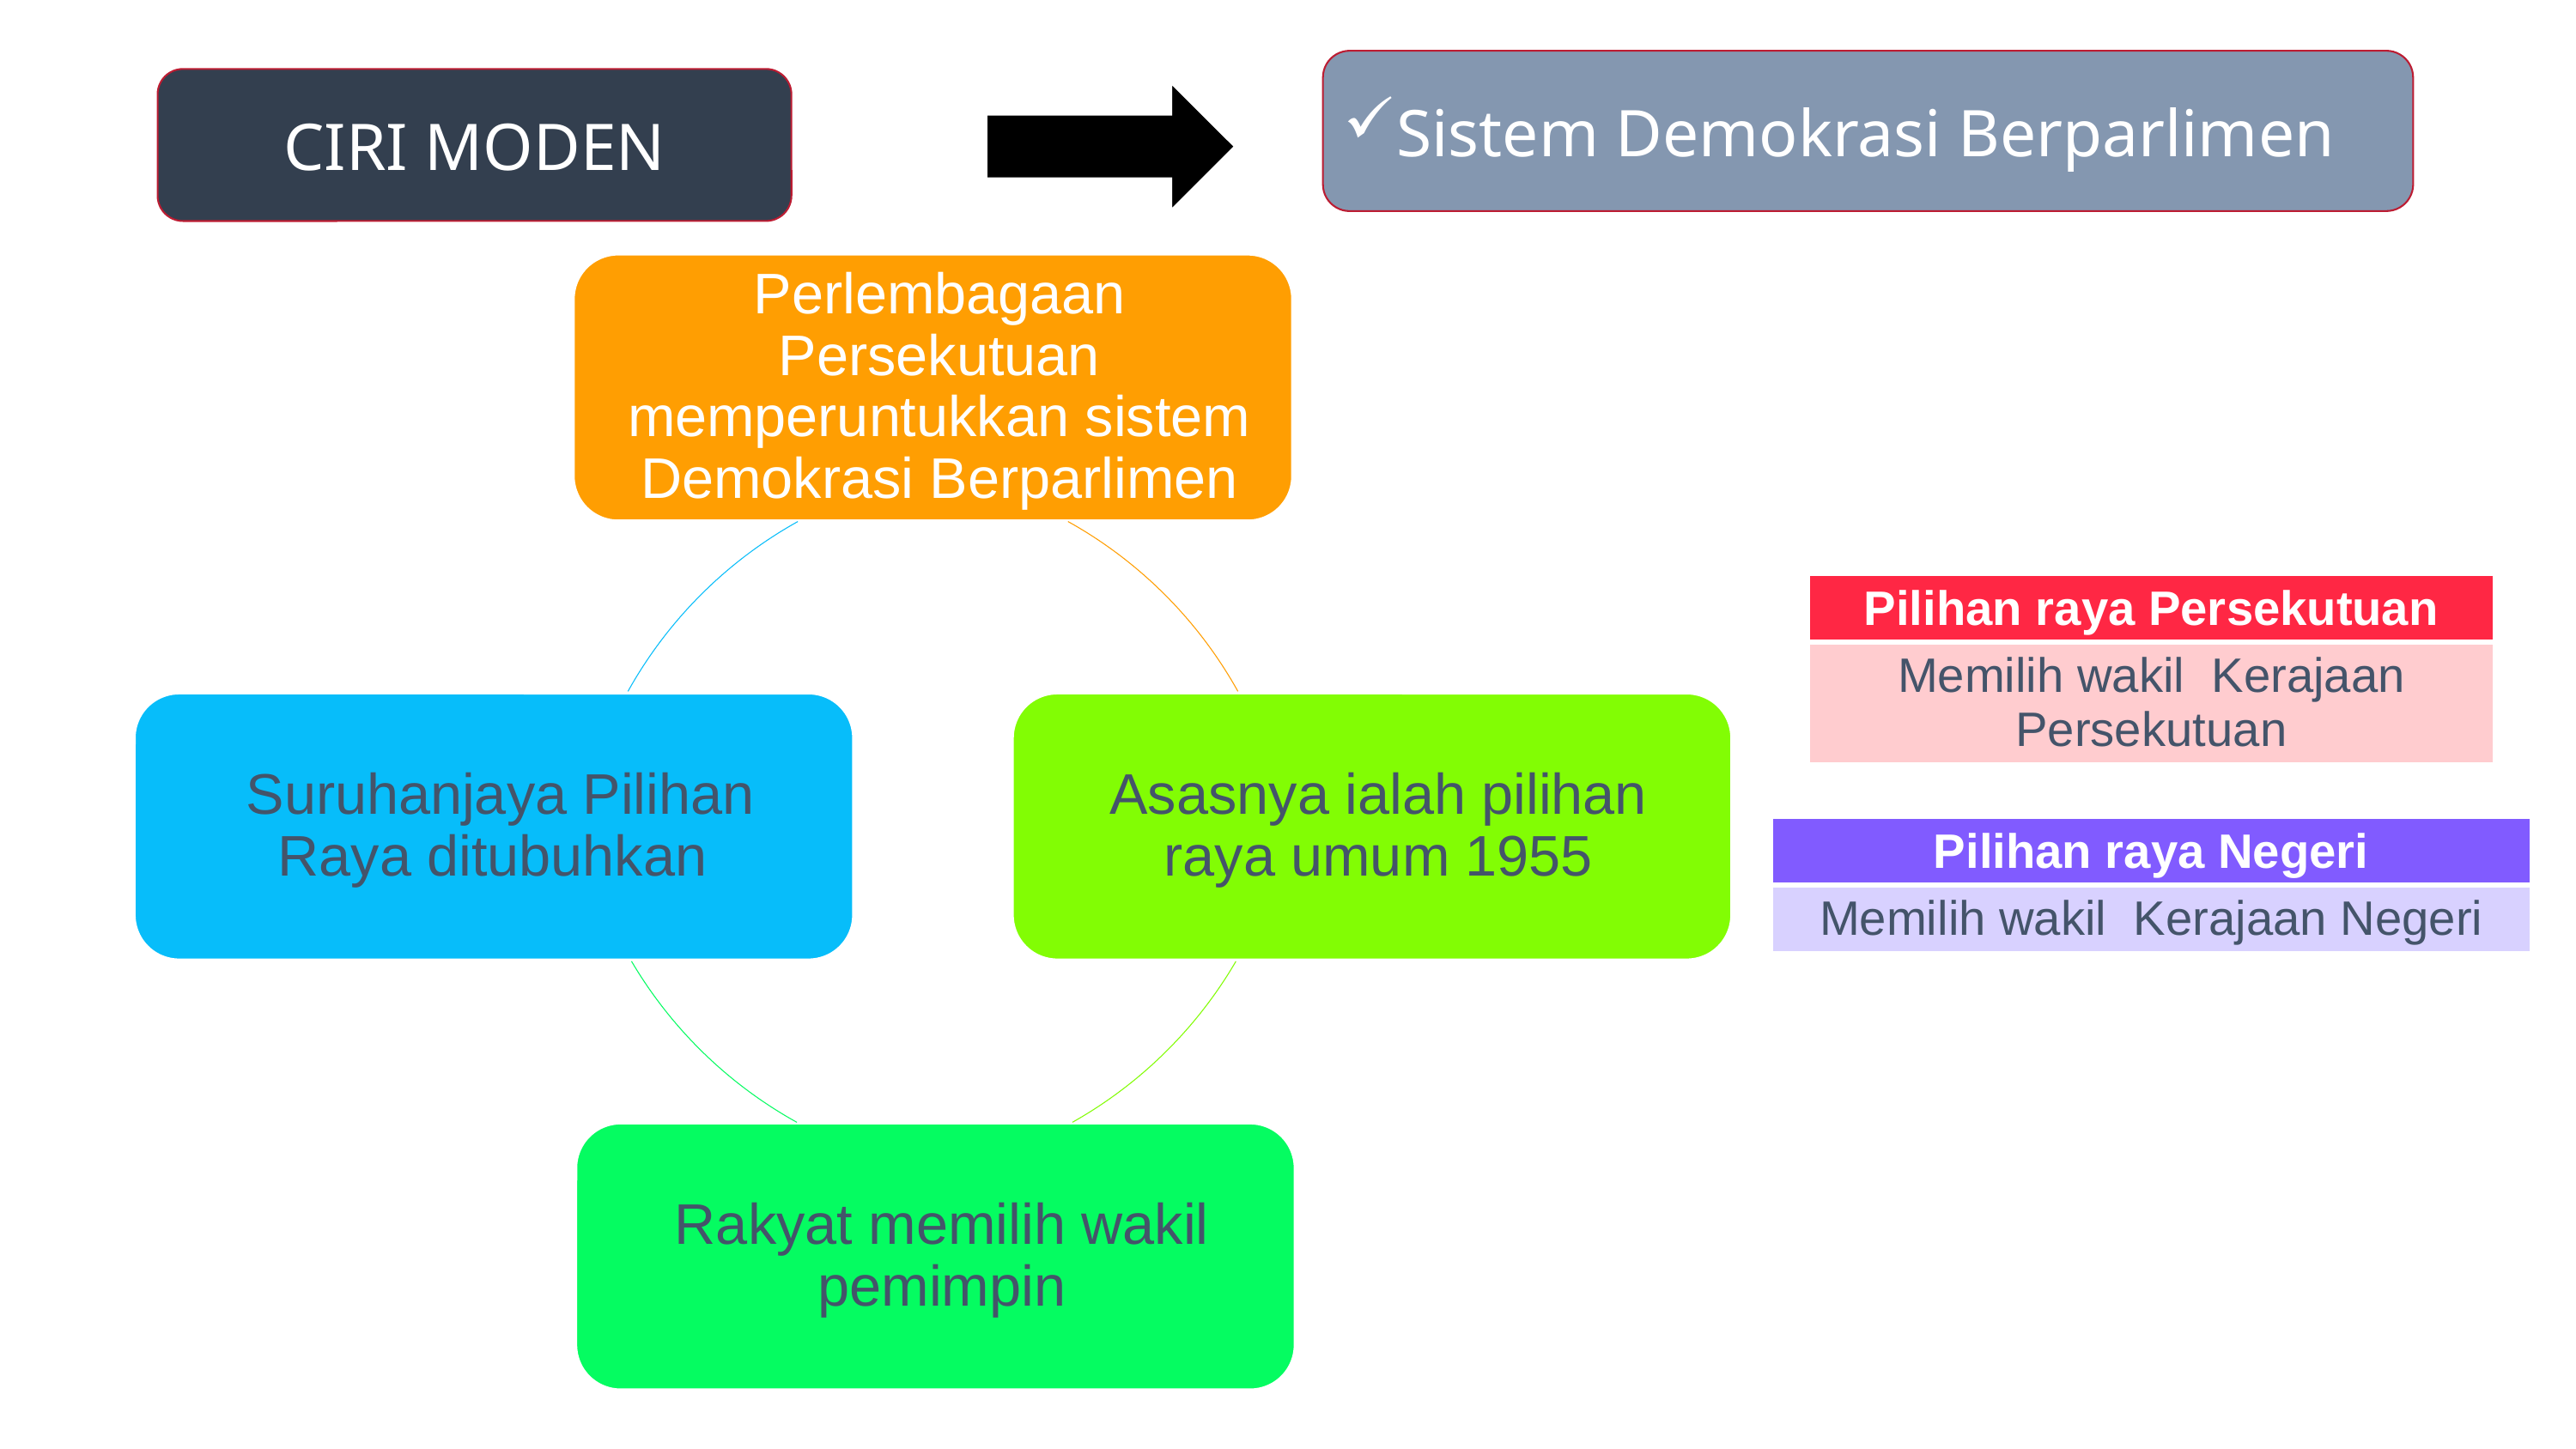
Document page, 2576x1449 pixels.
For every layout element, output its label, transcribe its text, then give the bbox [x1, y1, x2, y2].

text_box CIRI MODEN [156, 68, 793, 222]
table_header Pilihan raya Negeri [1820, 819, 2530, 882]
text_box [984, 78, 1237, 215]
text_box Sistem Demokrasi Berparlimen [1321, 50, 2415, 212]
table_header Pilihan raya Persekutuan [1820, 576, 2493, 640]
table_cell Memilih wakil Kerajaan Negeri [1820, 888, 2530, 951]
table_cell Memilih wakil Kerajaan Persekutuan [1820, 645, 2493, 762]
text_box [46, 254, 1820, 1399]
